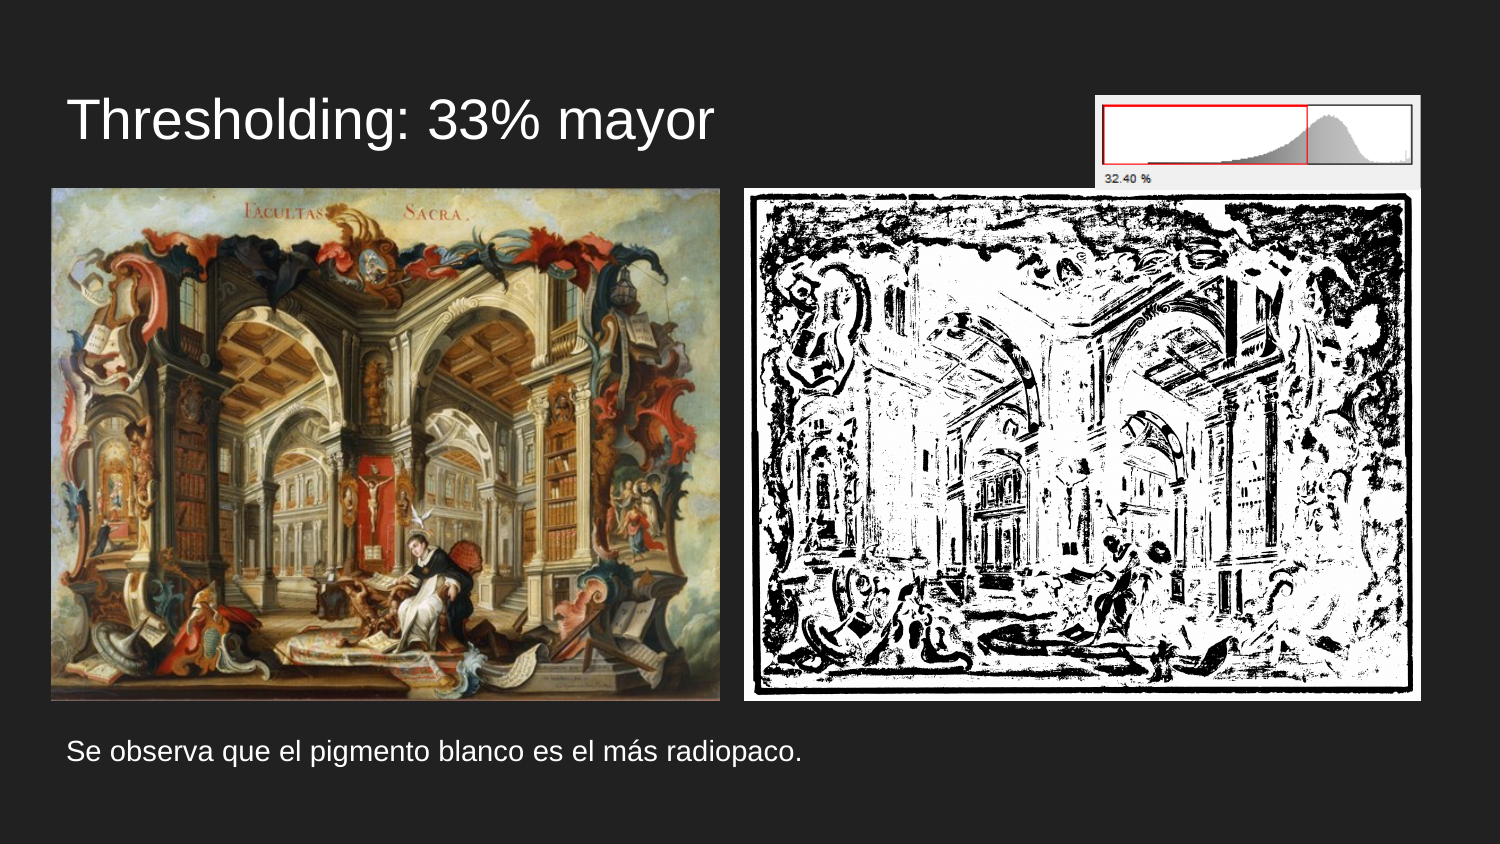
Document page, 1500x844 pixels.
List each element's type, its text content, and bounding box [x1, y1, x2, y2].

title Thresholding: 33% mayor [51, 72, 1449, 167]
list Se observa que el pigmento blanco es el más radiopaco. [51, 715, 1438, 801]
picture [50, 188, 721, 701]
picture [743, 94, 1421, 701]
